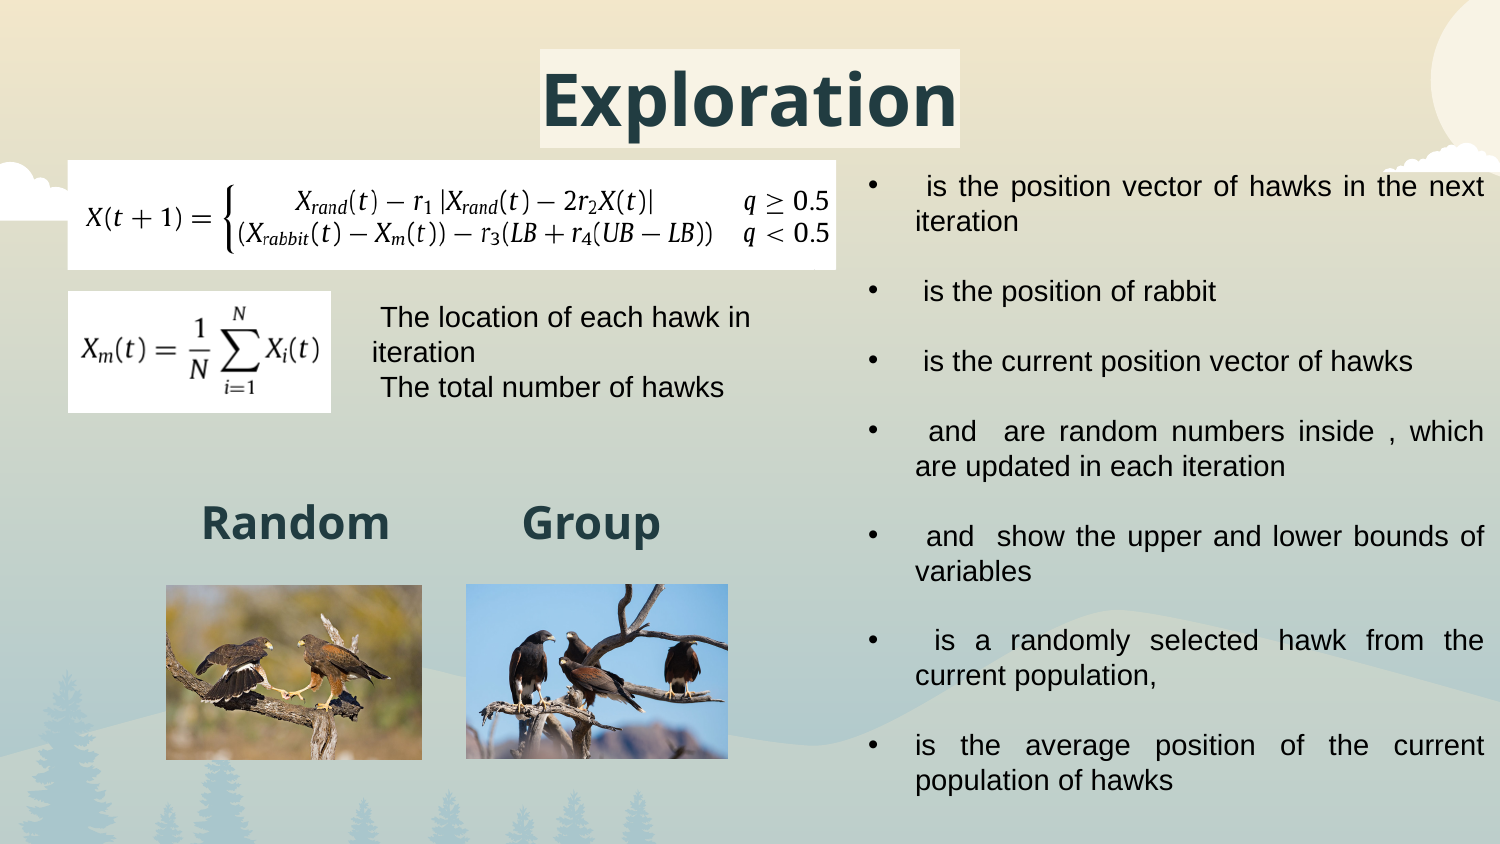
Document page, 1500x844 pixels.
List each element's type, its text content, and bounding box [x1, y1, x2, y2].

subtitle Group [506, 485, 687, 564]
subtitle Random [182, 485, 406, 564]
picture [166, 584, 422, 760]
picture [67, 160, 837, 270]
picture [68, 290, 331, 413]
title Exploration [118, 25, 1382, 120]
picture [465, 583, 728, 760]
